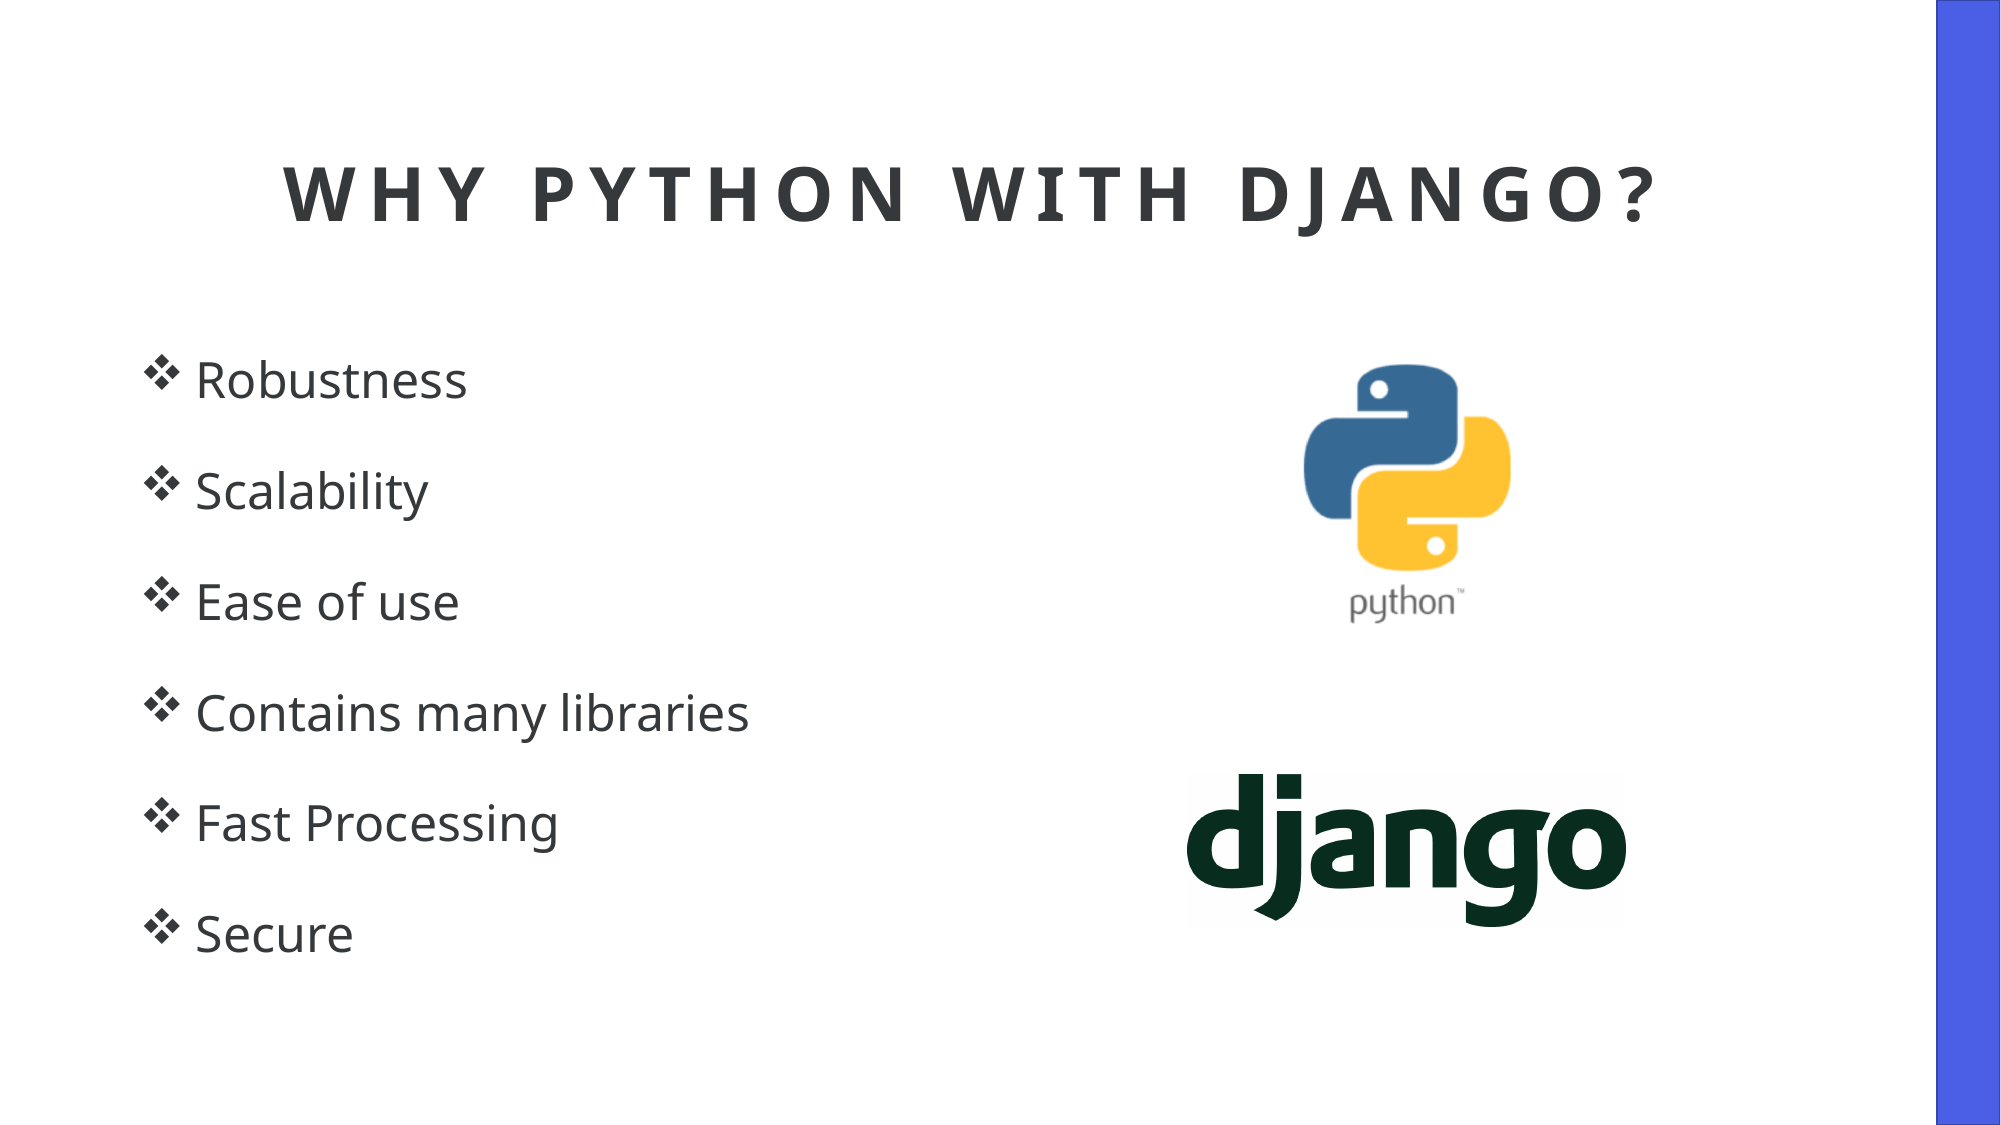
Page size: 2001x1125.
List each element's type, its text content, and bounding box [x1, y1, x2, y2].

picture [1187, 774, 1626, 927]
picture [1264, 357, 1549, 630]
list Robustness Scalability Ease of use Contains many libraries Fast Processing Secure [139, 318, 1733, 965]
title Why python with Django? [139, 143, 1800, 251]
